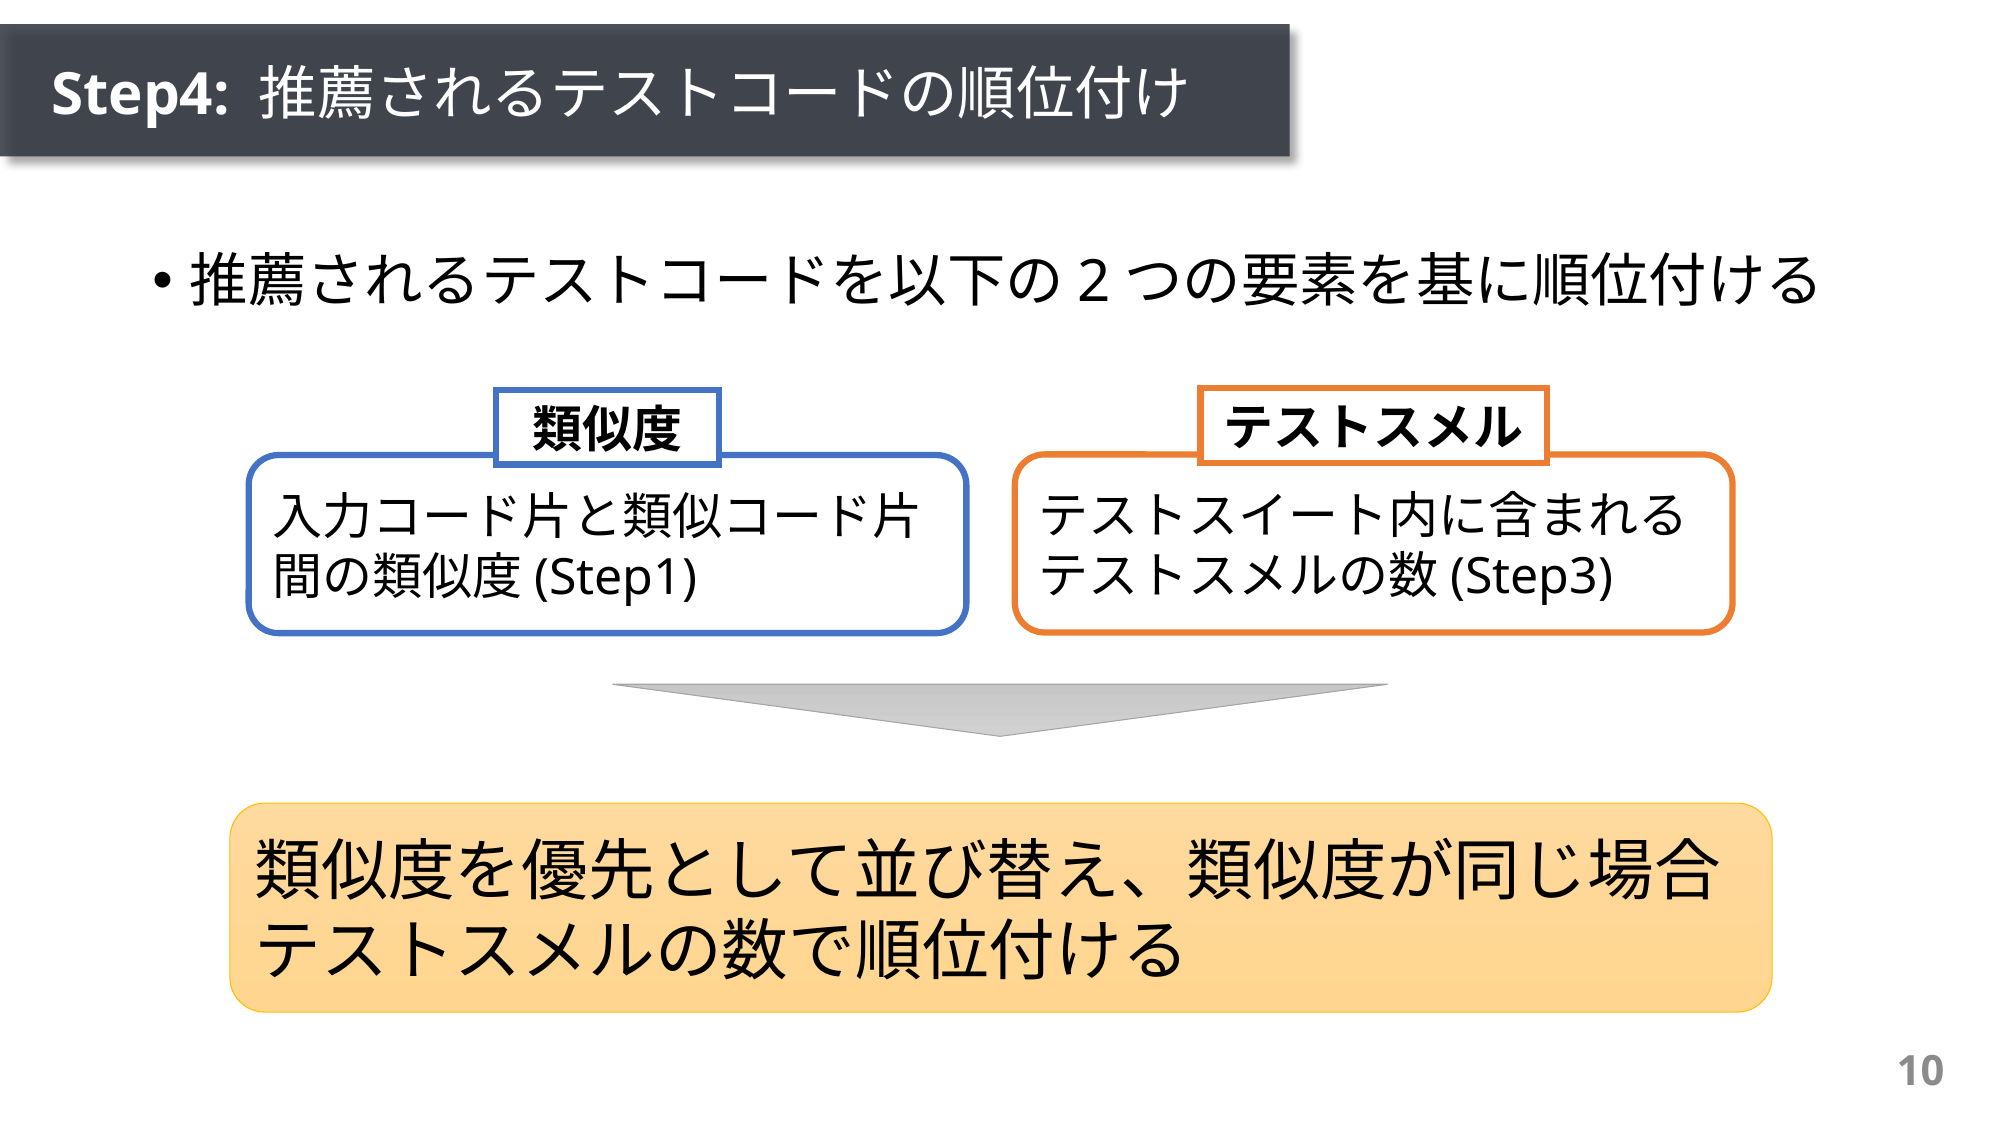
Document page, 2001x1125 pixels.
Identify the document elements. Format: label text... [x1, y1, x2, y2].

text_box 類似度 [495, 389, 720, 466]
text_box テストスメル [1199, 387, 1548, 464]
text_box テストスイート内に含まれるテストスメルの数(Step3) [1013, 453, 1734, 634]
text_box 入力コード片と類似コード片間の類似度(Step1) [247, 453, 968, 635]
text_box [612, 683, 1388, 737]
title Step4: 推薦されるテストコードの順位付け [36, 36, 1303, 156]
list 推薦されるテストコードを以下の2つの要素を基に順位付ける [137, 243, 1863, 339]
text_box 類似度を優先として並び替え、類似度が同じ場合テストスメルの数で順位付ける [229, 802, 1773, 1013]
